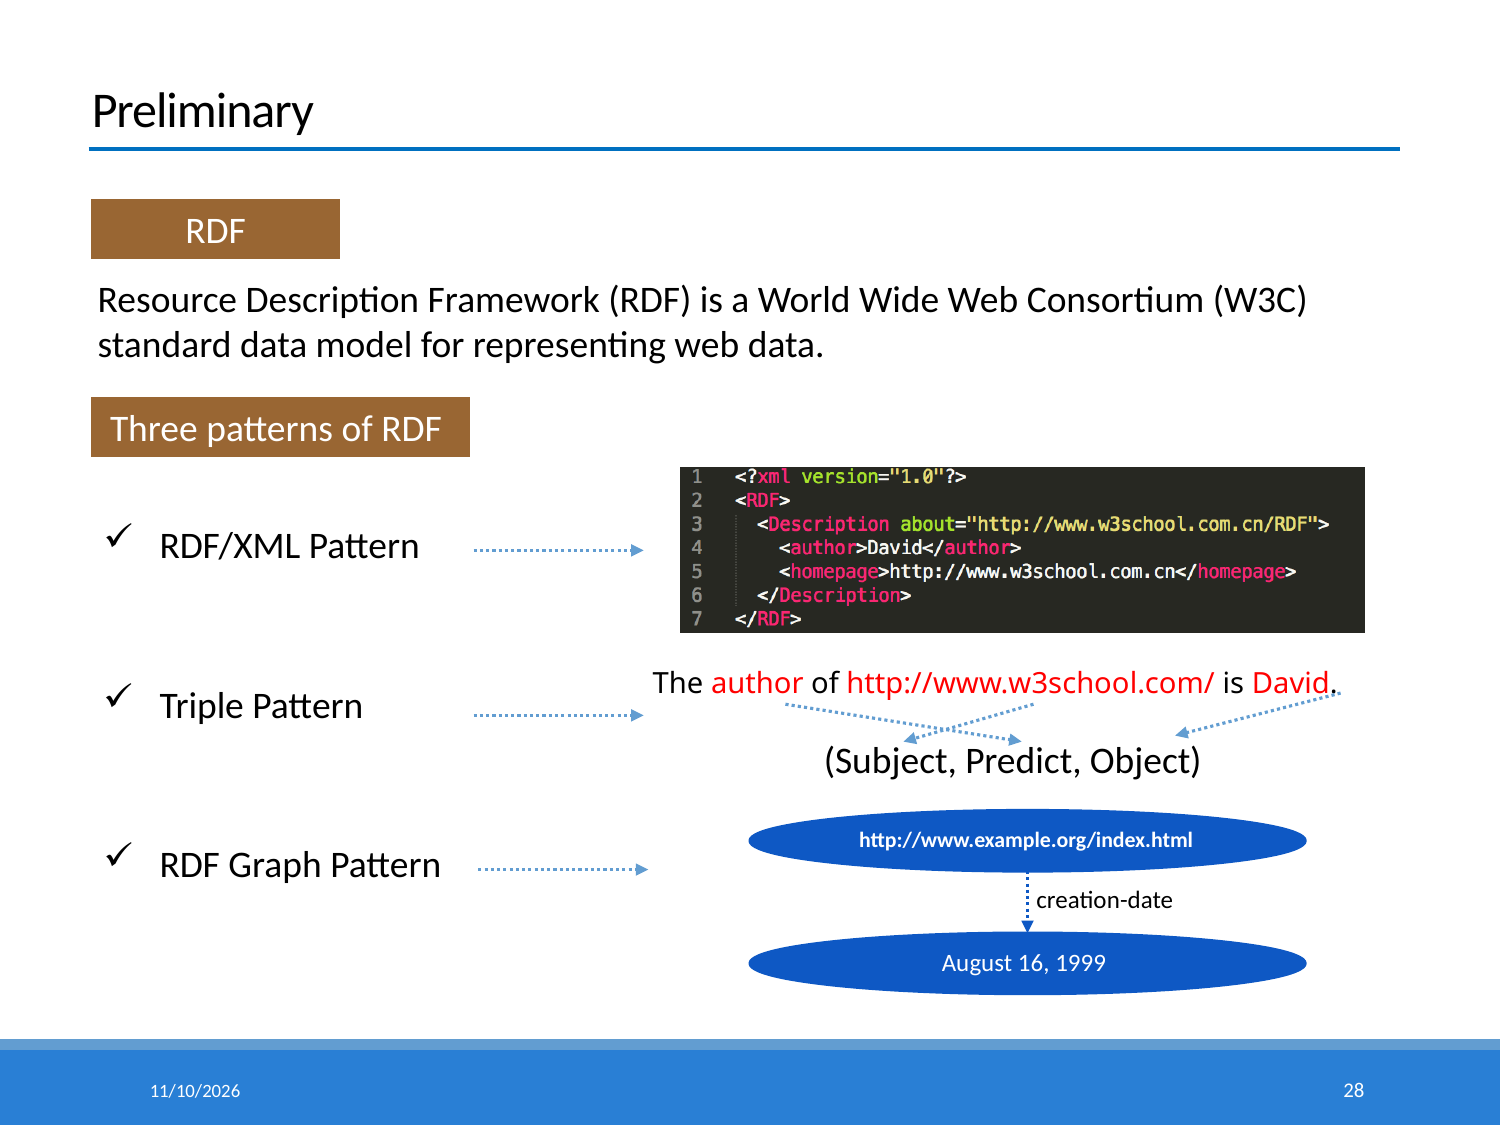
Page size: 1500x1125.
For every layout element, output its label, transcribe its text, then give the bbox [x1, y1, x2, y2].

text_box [480, 871, 514, 877]
slide_number 75 [476, 551, 514, 557]
text_box Three patterns of RDF [91, 397, 470, 457]
text_box Triple Pattern [88, 673, 439, 734]
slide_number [134, 1059, 440, 1120]
text_box RDF/XML Pattern [88, 513, 514, 574]
title Preliminary [76, 54, 1202, 145]
picture [679, 467, 1365, 634]
text_box Resource Description Framework (RDF) is a World Wide Web Consortium (W3C) standard data model for representing web data. [83, 267, 1442, 372]
text_box RDF [91, 199, 340, 259]
slide_number 28 [1217, 1059, 1380, 1120]
text_box RDF Graph Pattern [88, 832, 514, 893]
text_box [637, 656, 1442, 790]
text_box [749, 809, 1306, 995]
